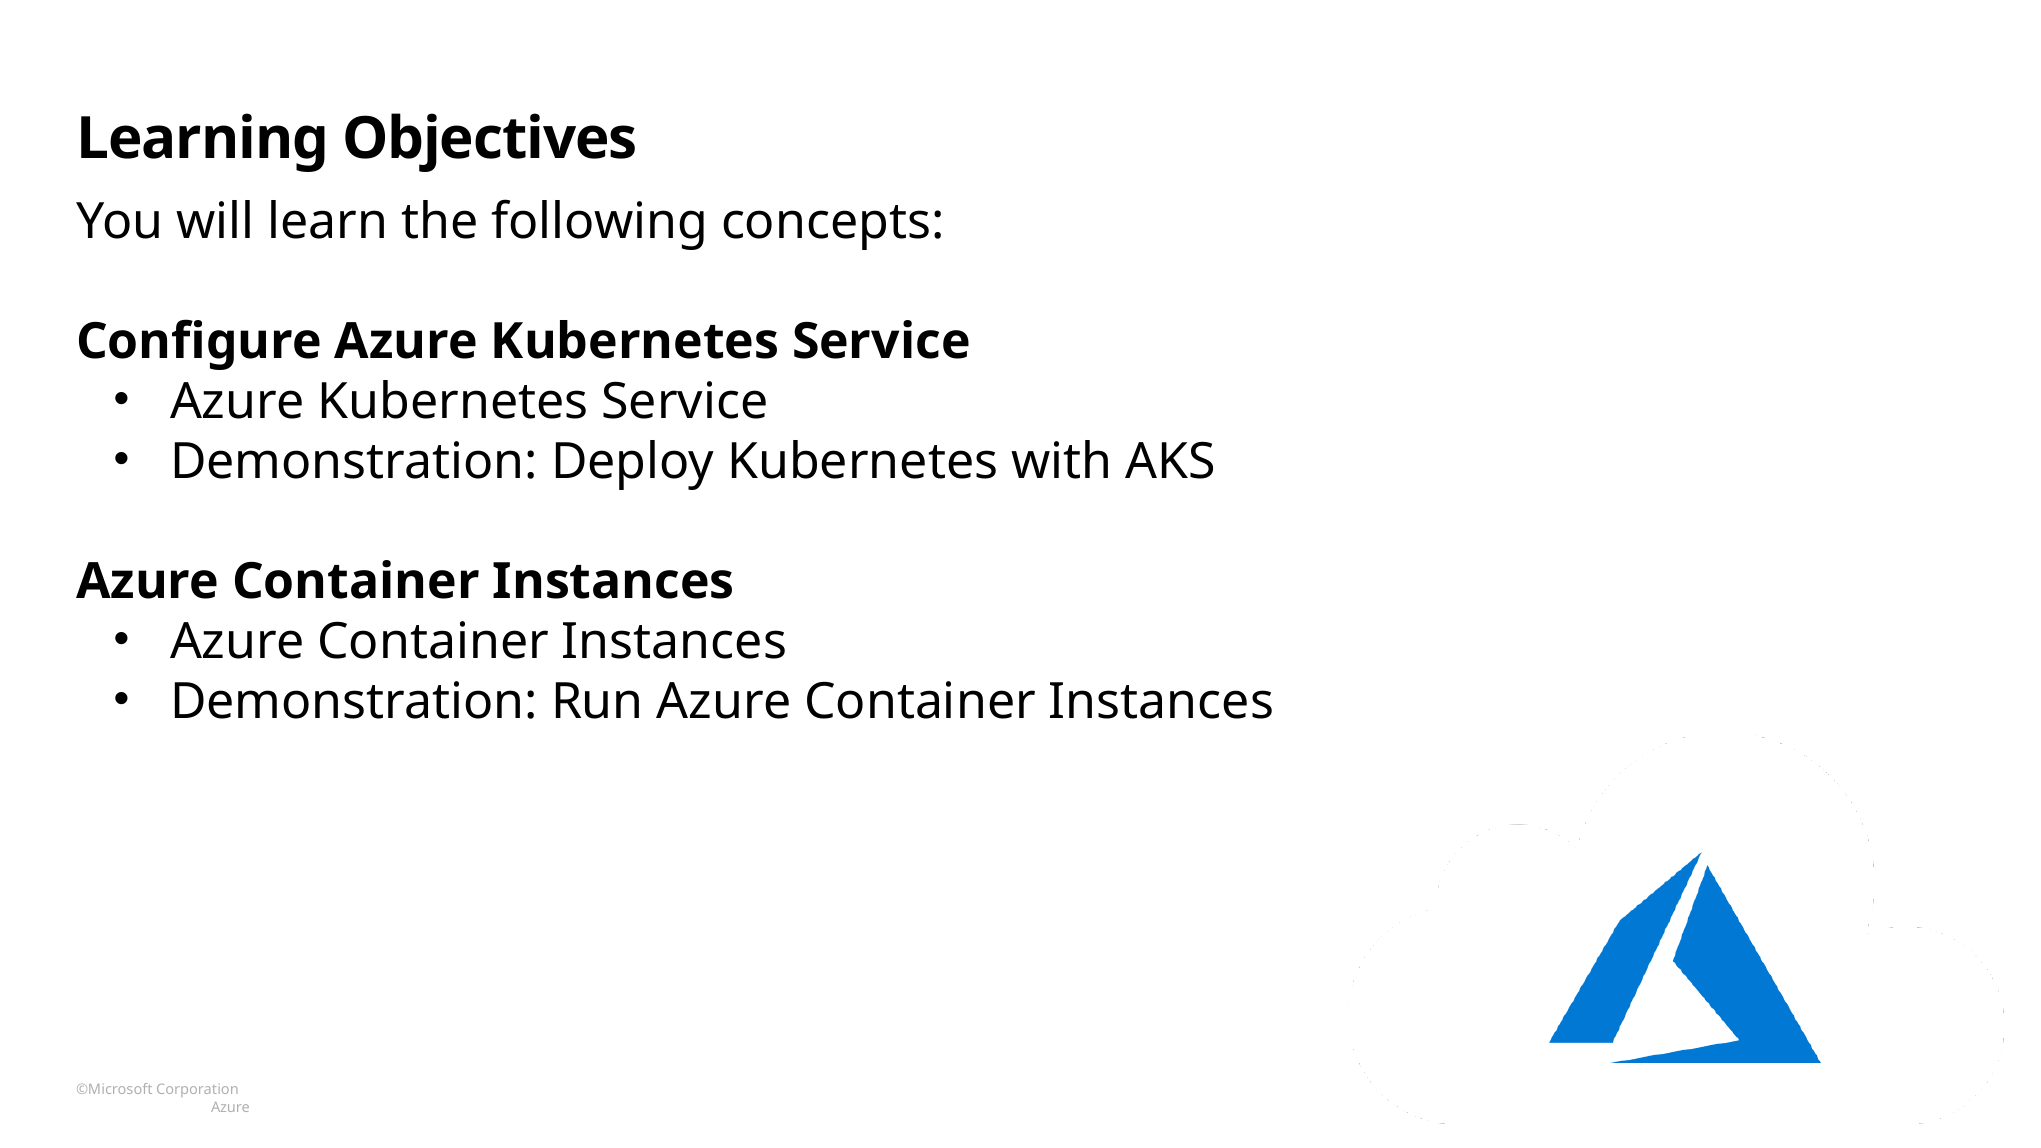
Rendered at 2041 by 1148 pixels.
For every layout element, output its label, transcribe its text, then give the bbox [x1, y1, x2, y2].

list You will learn the following concepts: Configure Azure Kubernetes Service Azure Kubernetes Service Demonstration: Deploy Kubernetes with AKS Azure Container Instances Azure Container Instances Demonstration: Run Azure Container Instances [76, 188, 1647, 946]
title Learning Objectives [76, 103, 1969, 172]
picture [1347, 732, 2004, 1124]
